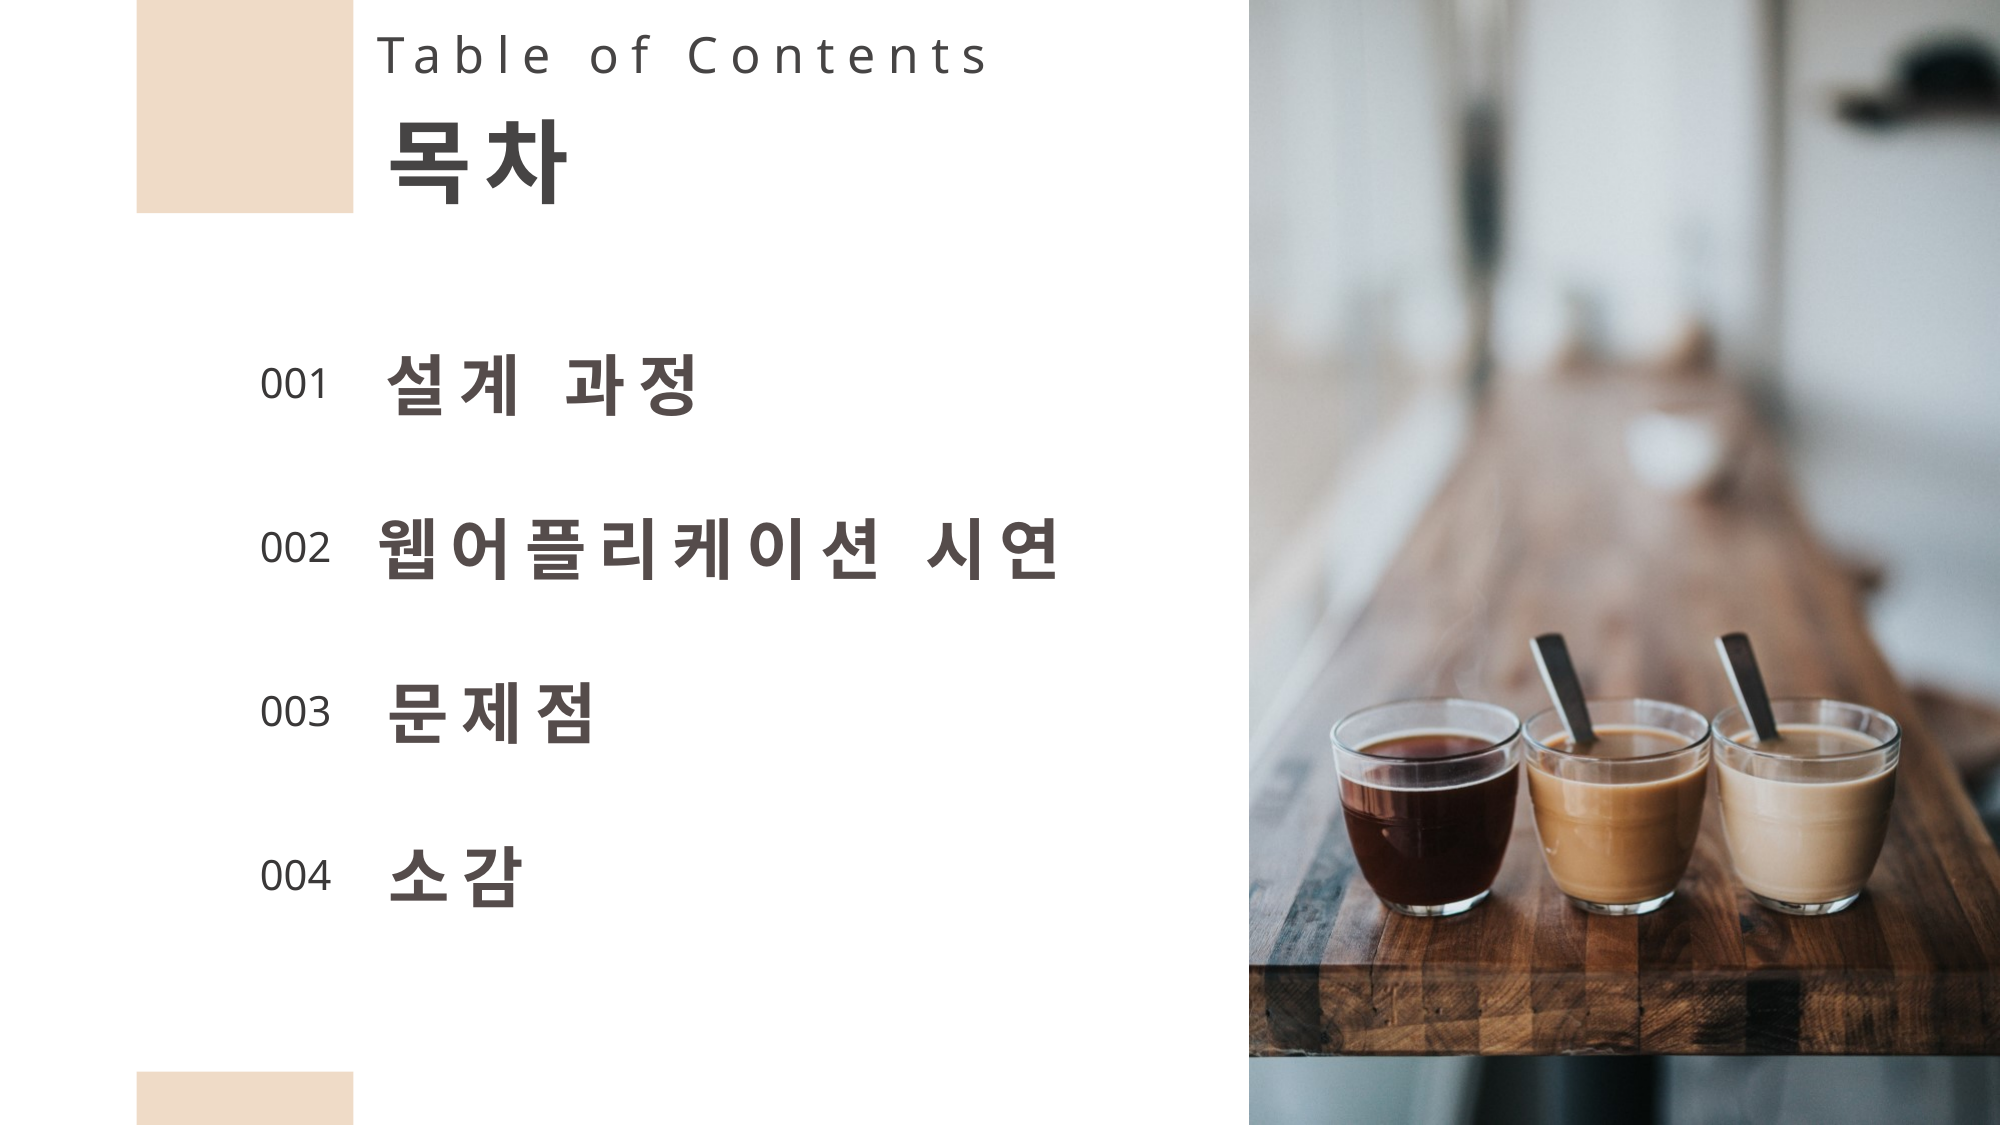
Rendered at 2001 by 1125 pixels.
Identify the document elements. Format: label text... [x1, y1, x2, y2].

text_box [136, 0, 354, 214]
text_box 목차 [372, 97, 585, 222]
text_box Table of Contents [362, 15, 1002, 91]
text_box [244, 664, 614, 761]
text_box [244, 828, 543, 925]
picture [1249, 0, 2000, 1125]
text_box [244, 336, 715, 433]
text_box [136, 1071, 354, 1125]
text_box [244, 500, 1069, 597]
